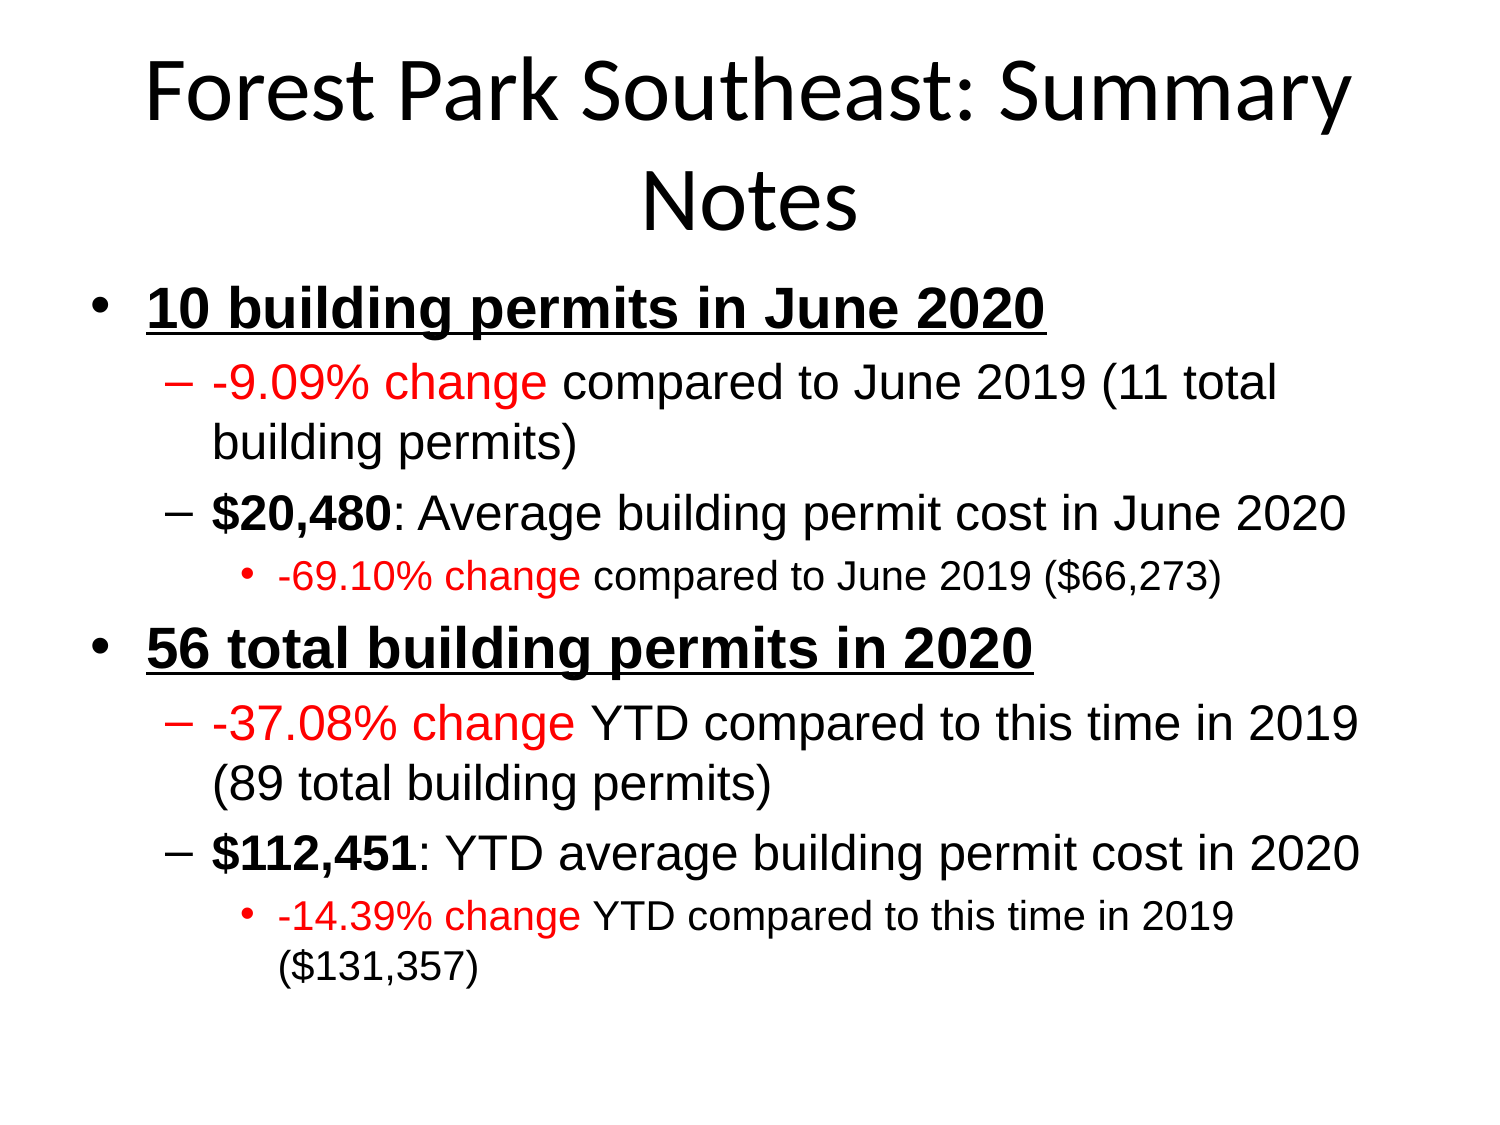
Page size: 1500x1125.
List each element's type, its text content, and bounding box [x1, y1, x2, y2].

title Forest Park Southeast: Summary Notes [75, 45, 1425, 233]
list 10 building permits in June 2020 -9.09% change compared to June 2019 (11 total building permits) $20,480: Average building permit cost in June 2020 -69.10% change compared to June 2019 ($66,273) 56 total building permits in 2020 -37.08% change YTD compared to this time in 2019 (89 total building permits) $112,451: YTD average building permit cost in 2020 -14.39% change YTD compared to this time in 2019 ($131,357) [75, 262, 1425, 1005]
